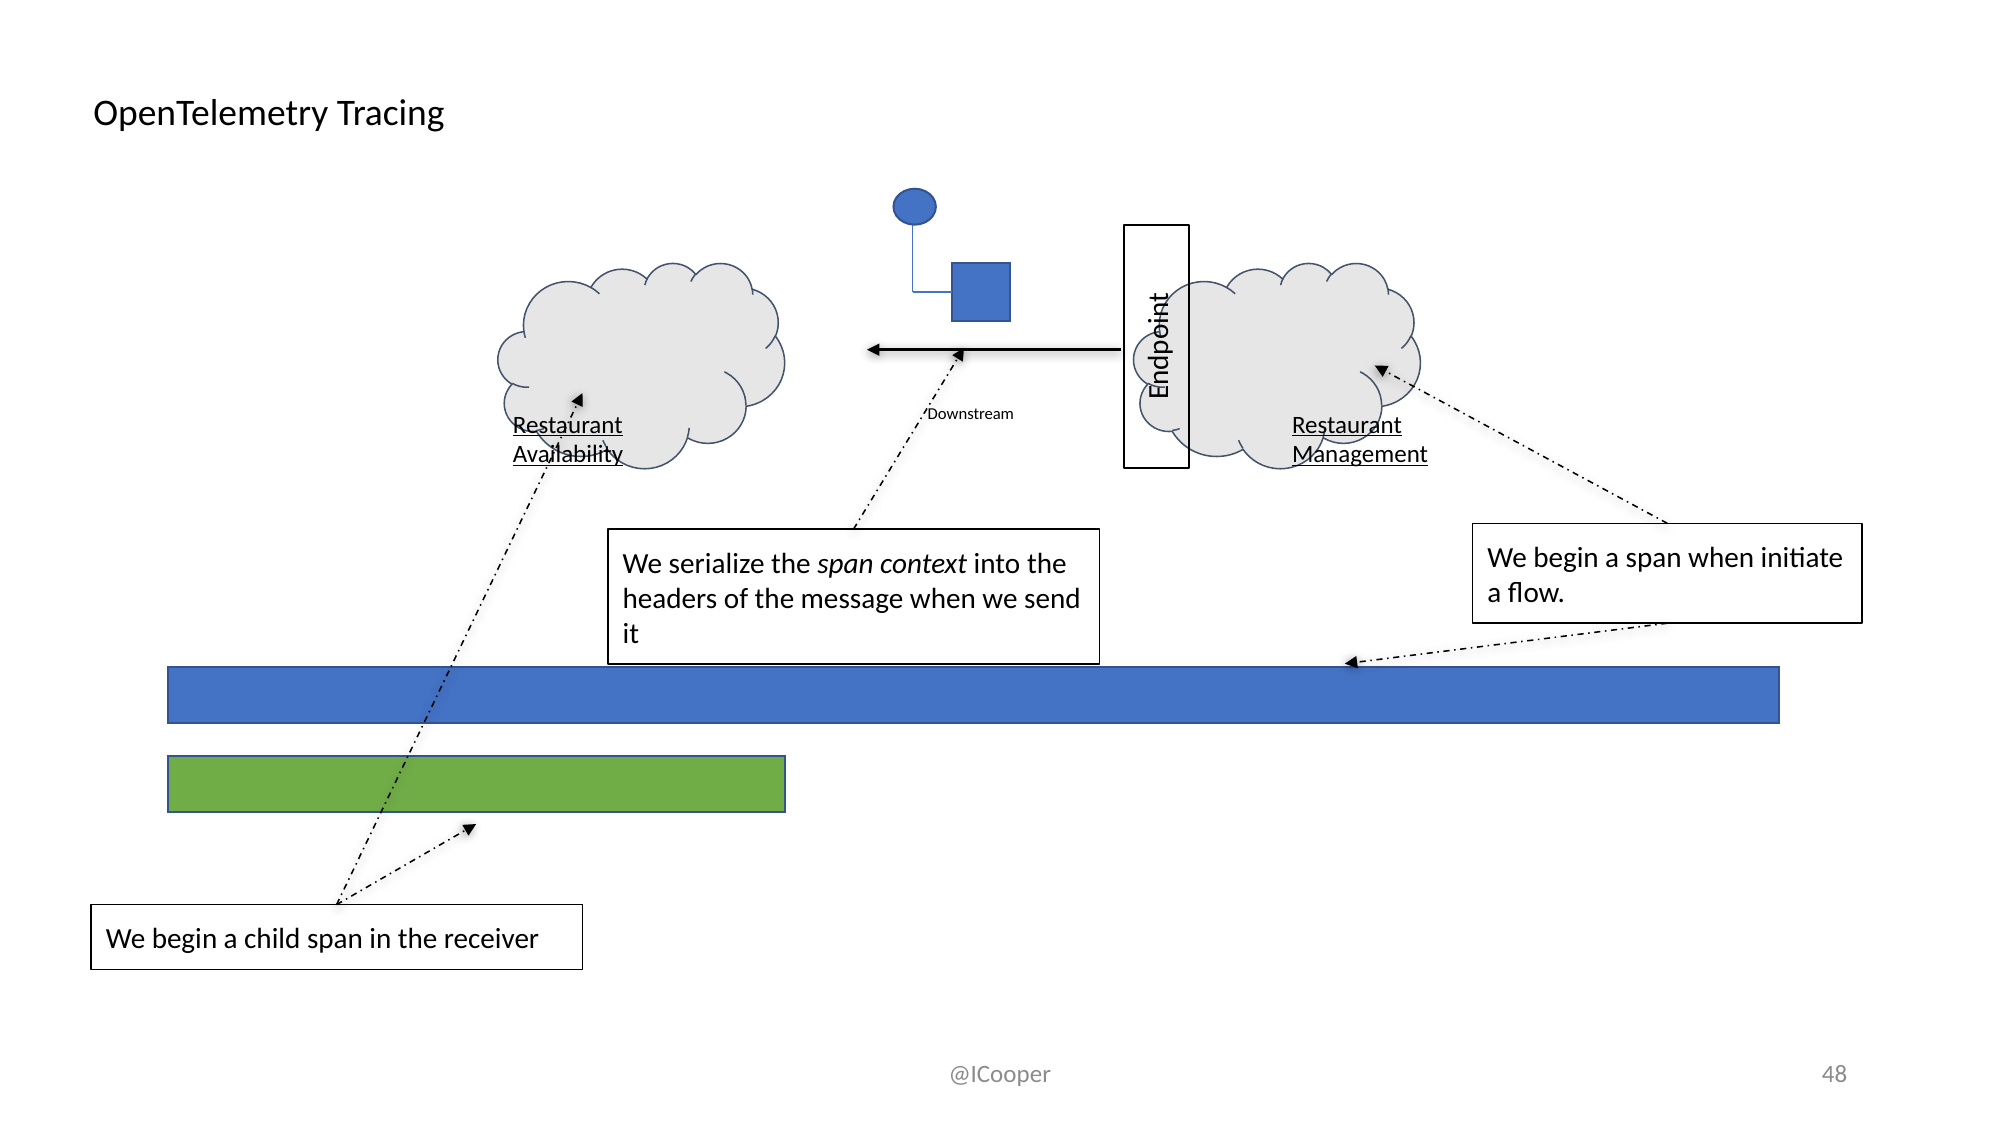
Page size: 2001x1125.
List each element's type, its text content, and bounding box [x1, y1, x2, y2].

text_box Endpoint [1124, 224, 1189, 469]
text_box [497, 263, 785, 463]
text_box We begin a child span in the receiver [90, 904, 583, 970]
text_box Restaurant Management [1277, 393, 1374, 483]
text_box [1189, 263, 1421, 469]
text_box [951, 262, 1011, 322]
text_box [1374, 365, 1668, 524]
text_box We begin a span when initiate a flow. [1472, 523, 1863, 624]
text_box We serialize the span context into the headers of the message when we send it [607, 529, 1100, 664]
text_box Restaurant Availability [583, 393, 667, 483]
text_box [583, 666, 1780, 724]
slide_number 48 [1412, 1042, 1863, 1103]
text_box Downstream [964, 393, 1037, 434]
text_box [583, 755, 786, 813]
text_box [167, 666, 336, 724]
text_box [336, 393, 583, 905]
text_box [167, 755, 336, 813]
text_box [892, 187, 937, 226]
footer @ICooper [662, 1042, 1338, 1103]
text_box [853, 347, 964, 529]
text_box OpenTelemetry Tracing [78, 72, 1376, 148]
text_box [1344, 624, 1668, 664]
